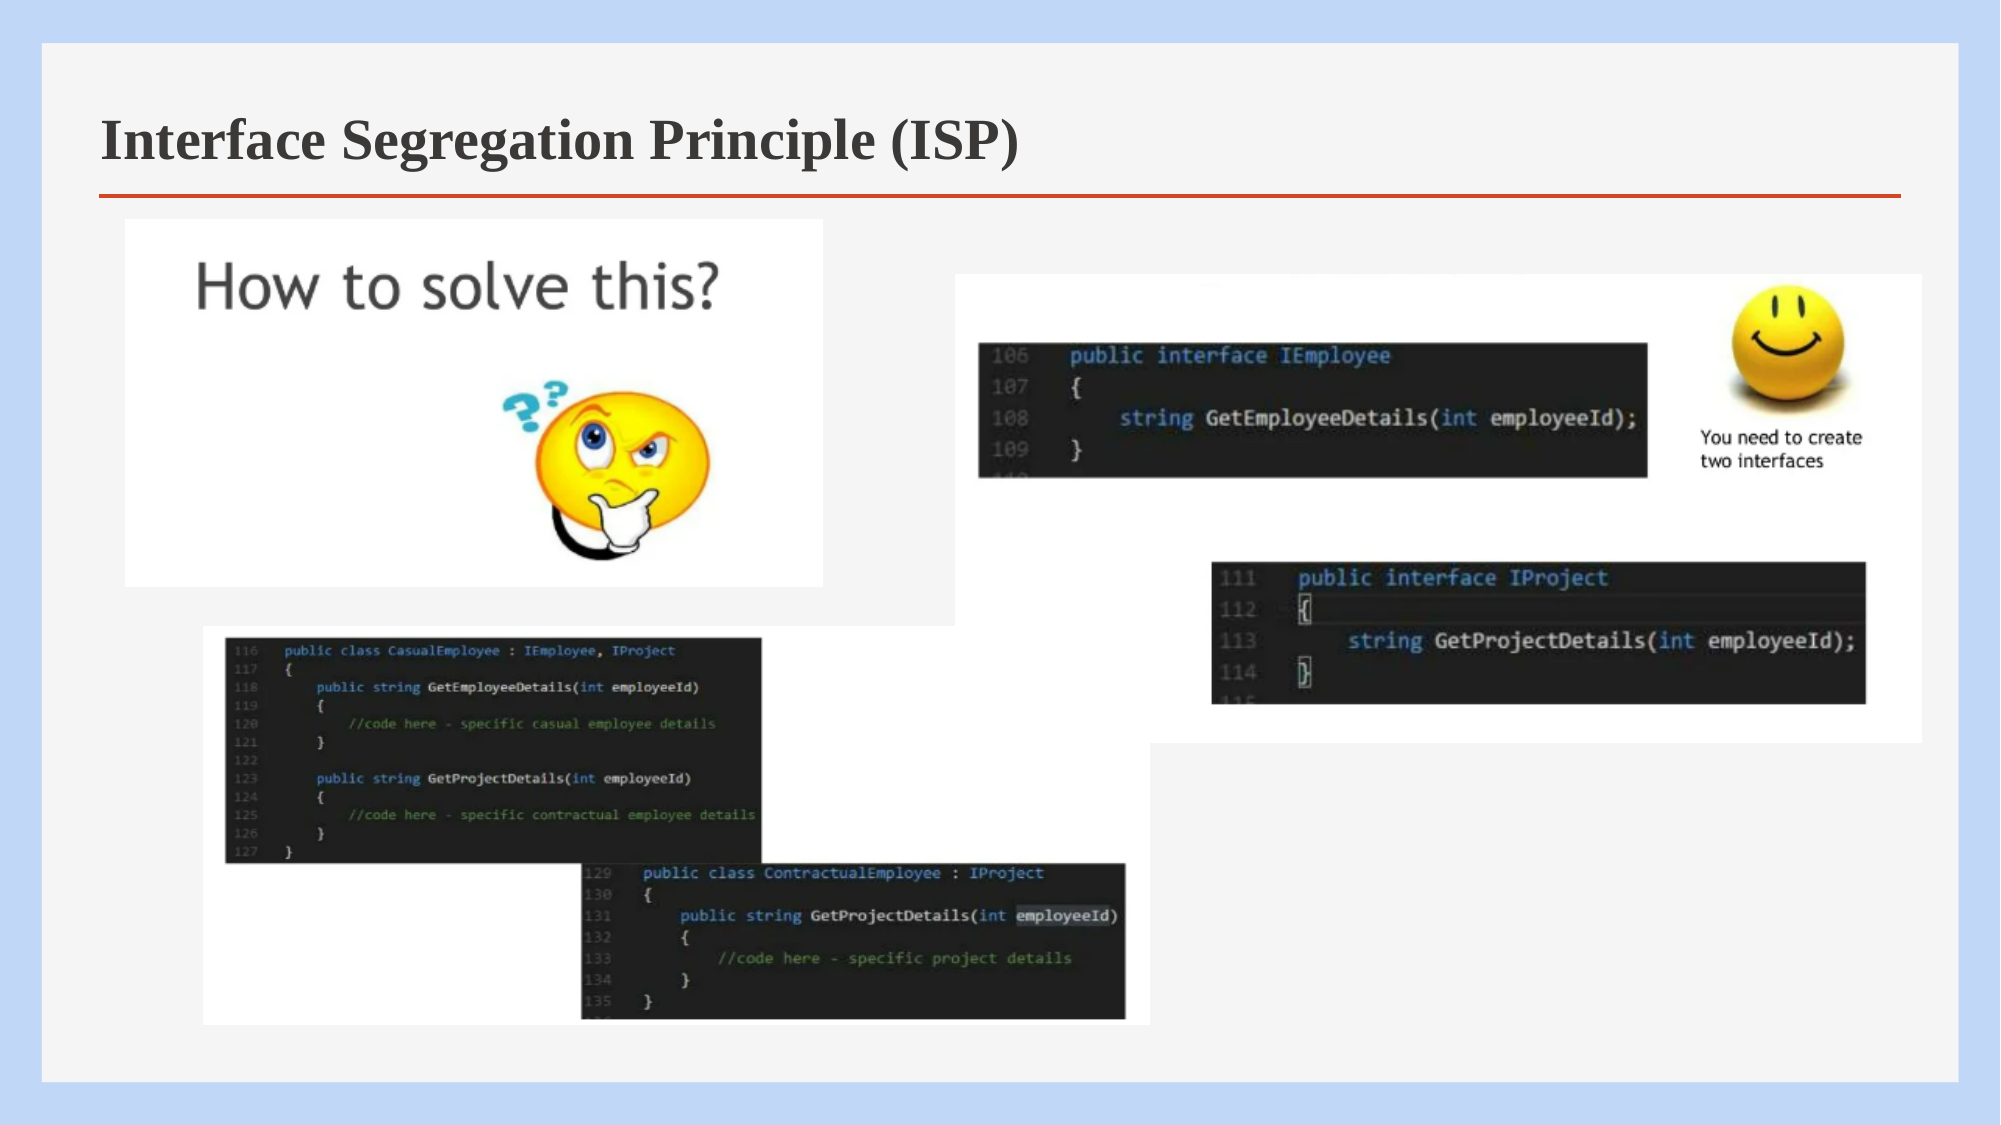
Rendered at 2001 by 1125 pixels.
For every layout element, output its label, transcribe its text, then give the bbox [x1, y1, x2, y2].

picture [203, 274, 1922, 1025]
picture [125, 219, 823, 587]
title Interface Segregation Principle (ISP) [85, 73, 1214, 179]
